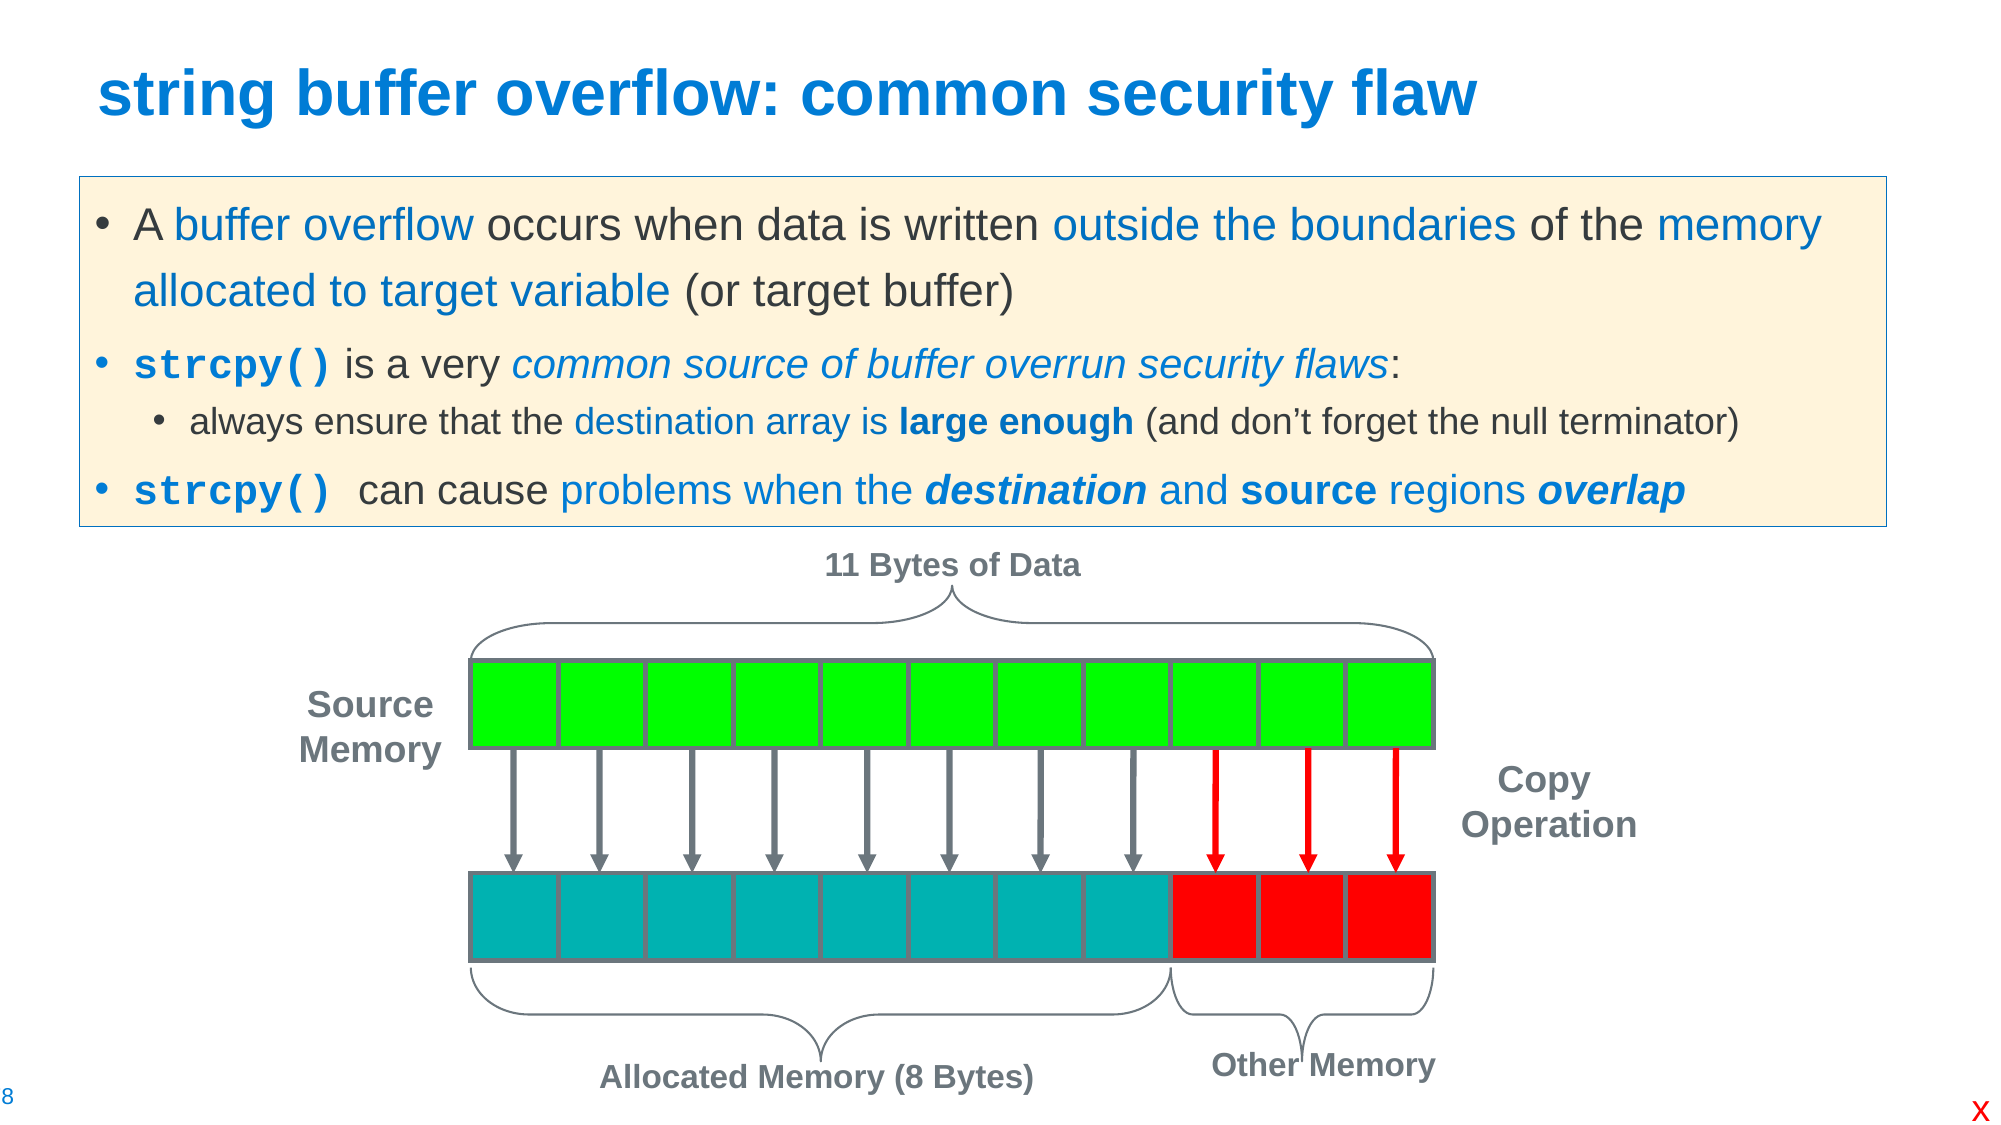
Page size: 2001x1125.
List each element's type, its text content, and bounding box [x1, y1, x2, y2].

text_box [470, 967, 1171, 1048]
text_box [593, 779, 606, 873]
list A buffer overflow occurs when data is written outside the boundaries of the memory allocated to target variable (or target buffer) strcpy() is a very common source of buffer overrun security flaws: always ensure that the destination array is large enough (and don’t forget the null terminator) strcpy() can cause problems when the destination and source regions overlap [79, 176, 1887, 527]
text_box x [1956, 1076, 2000, 1125]
text_box [1209, 779, 1222, 873]
text_box [1302, 779, 1315, 873]
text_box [470, 873, 1434, 961]
text_box [768, 779, 781, 873]
title string buffer overflow: common security flaw [82, 19, 1808, 137]
text_box [507, 779, 520, 873]
text_box [1389, 779, 1403, 873]
text_box Copy Operation [1445, 748, 1653, 853]
text_box [1034, 779, 1047, 873]
text_box [943, 779, 956, 873]
text_box [470, 591, 1434, 660]
text_box 11 Bytes of Data [809, 535, 1097, 591]
text_box [1171, 967, 1434, 1035]
text_box Other Memory [1196, 1035, 1452, 1091]
text_box [860, 779, 874, 873]
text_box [283, 660, 1434, 779]
text_box Allocated Memory (8 Bytes) [584, 1048, 1050, 1103]
text_box [1127, 779, 1140, 873]
text_box [685, 779, 699, 873]
